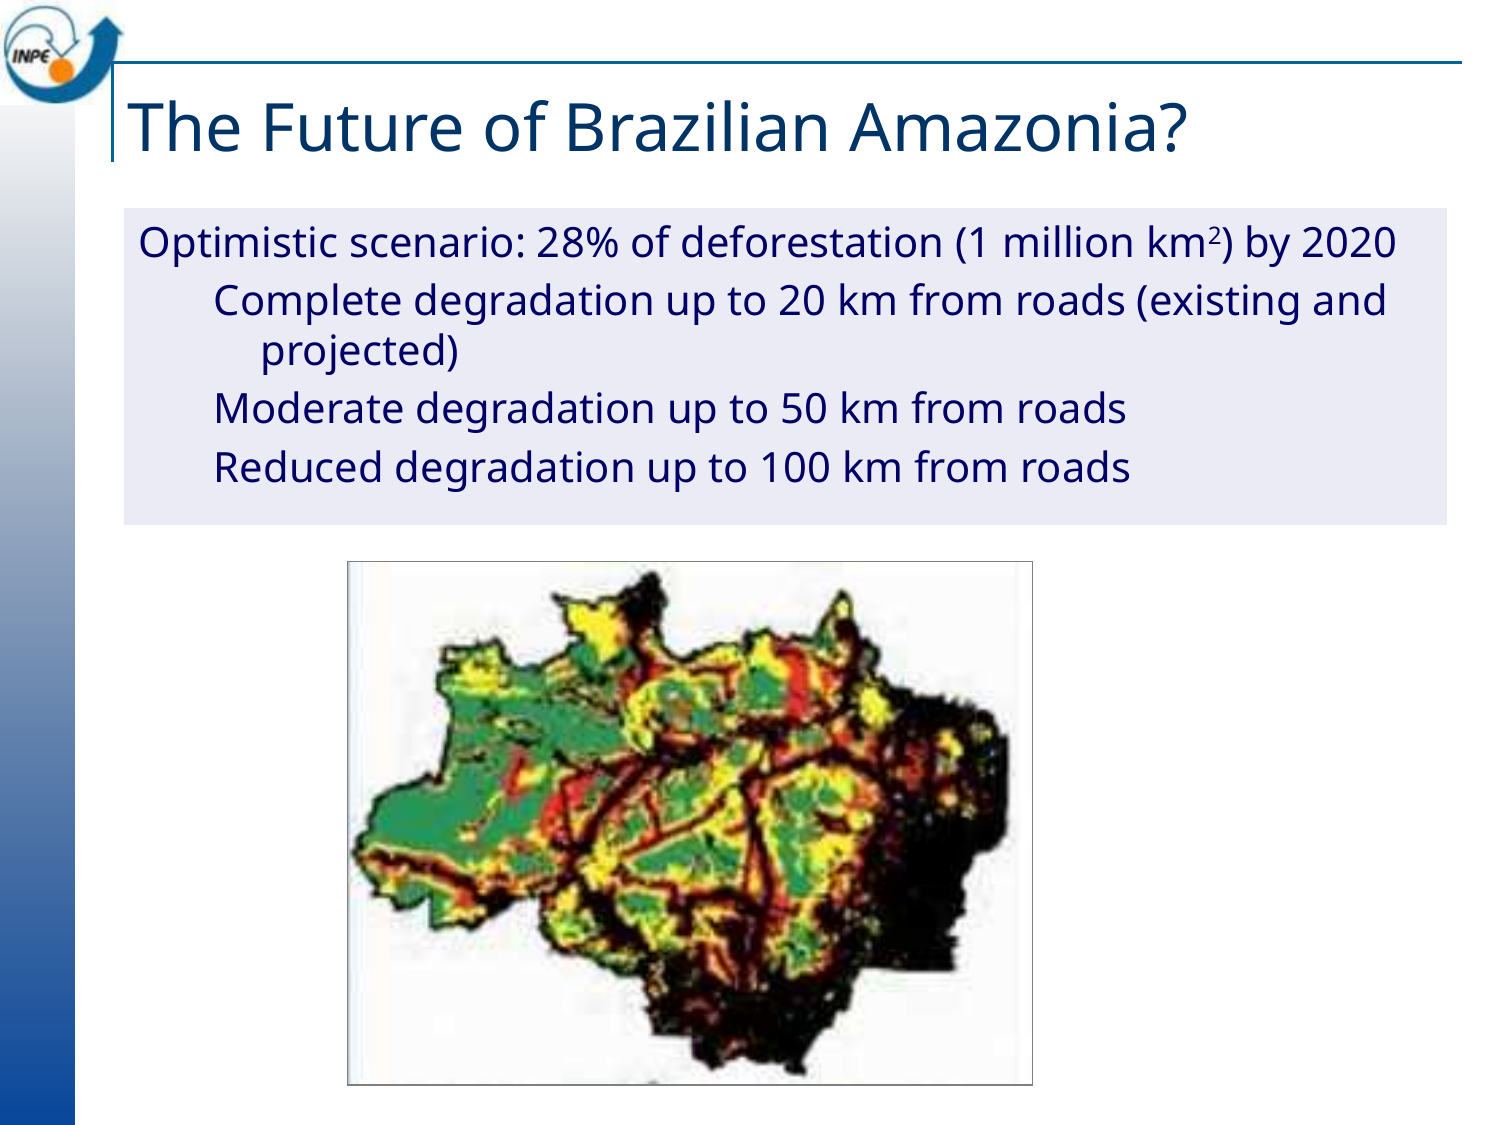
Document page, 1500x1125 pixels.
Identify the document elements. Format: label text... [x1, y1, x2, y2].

title The Future of Brazilian Amazonia? [112, 62, 1450, 188]
picture [0, 0, 125, 105]
list Optimistic scenario: 28% of deforestation (1 million km2) by 2020 Complete degradation up to 20 km from roads (existing and projected) Moderate degradation up to 50 km from roads Reduced degradation up to 100 km from roads [123, 208, 1447, 525]
picture [348, 562, 1032, 1085]
